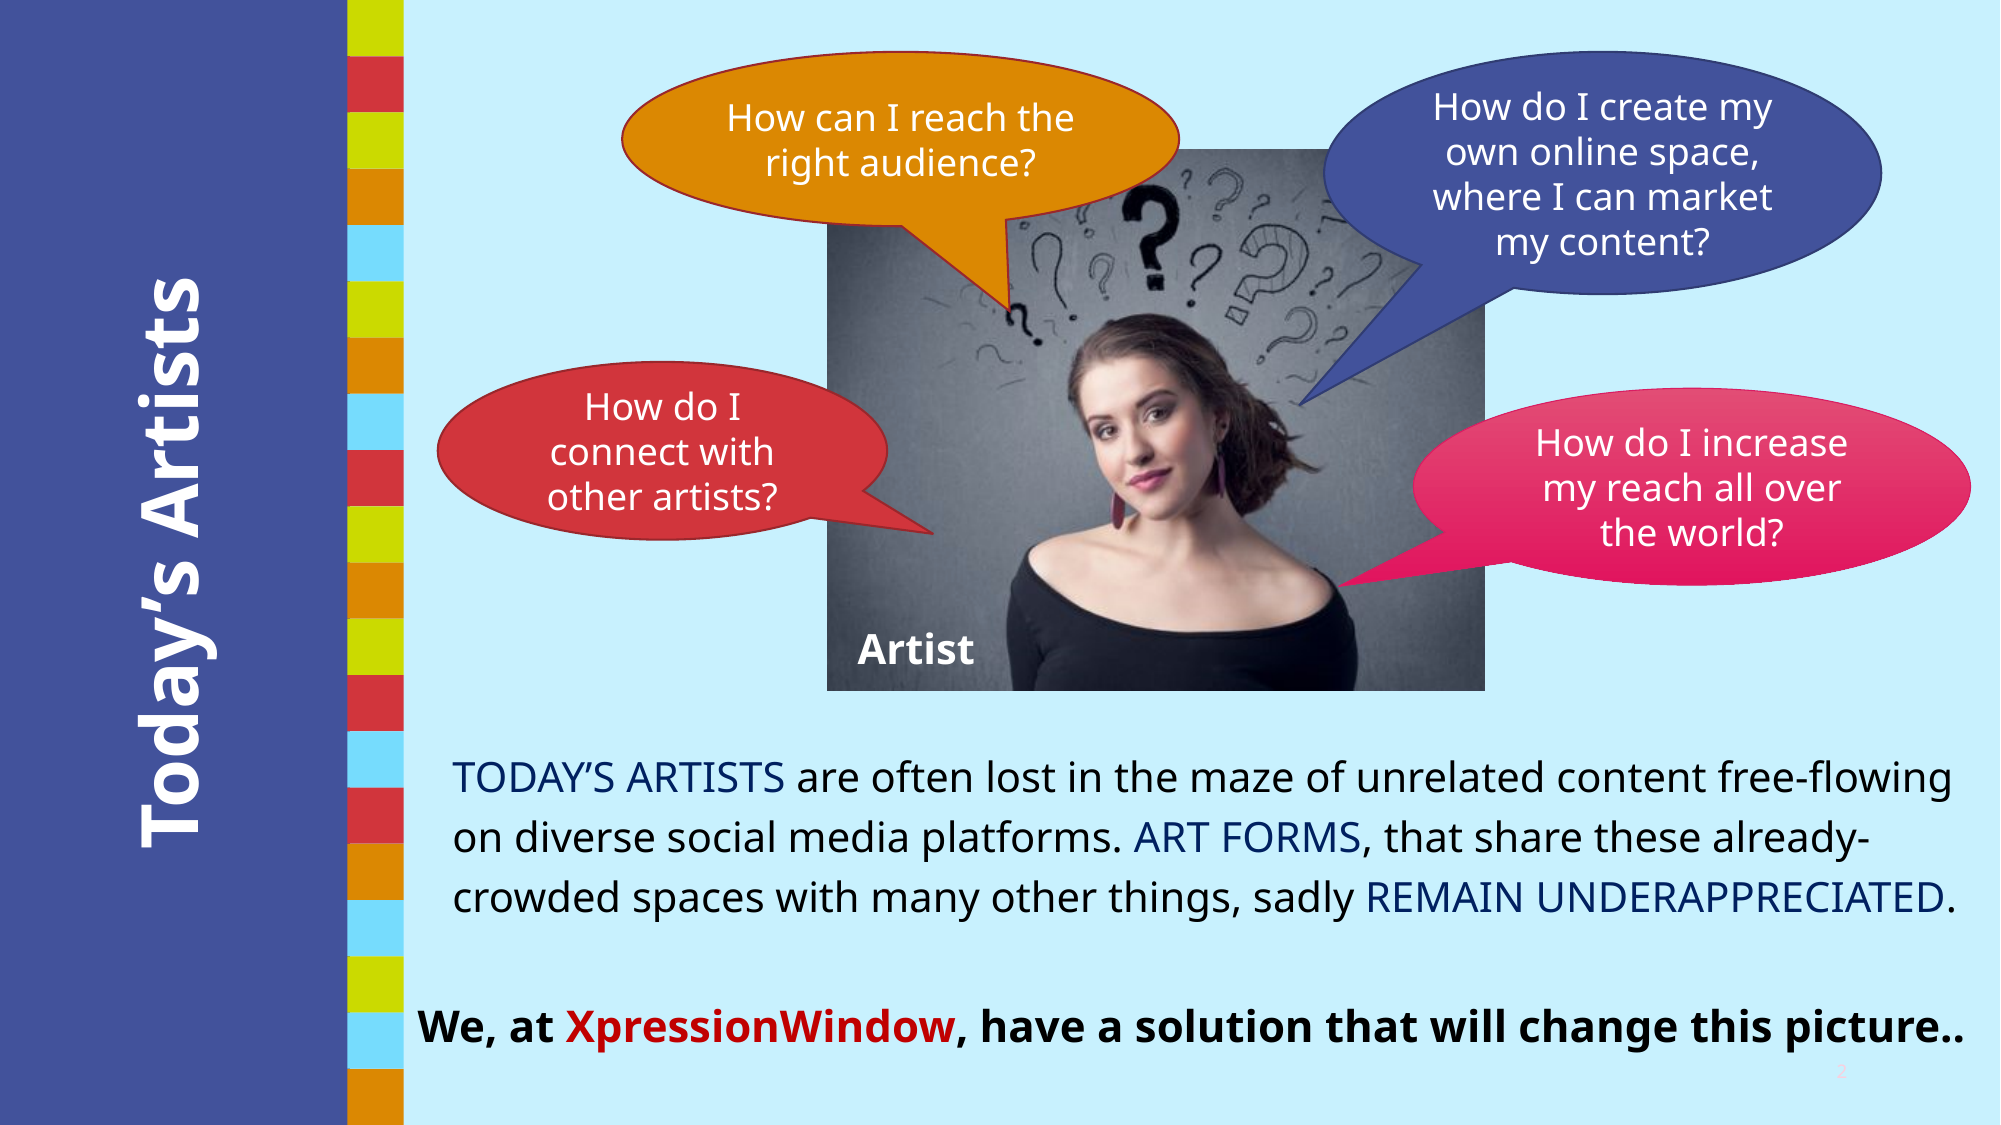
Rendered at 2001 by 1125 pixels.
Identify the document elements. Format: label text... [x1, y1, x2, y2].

text_box TODAY’S ARTISTS are often lost in the maze of unrelated content free-flowing on diverse social media platforms. ART FORMS, that share these already-crowded spaces with many other things, sadly REMAIN UNDERAPPRECIATED. [437, 733, 2000, 929]
picture [826, 149, 1485, 691]
text_box How do I connect with other artists? [436, 360, 826, 541]
text_box How can I reach the right audience? [621, 50, 1181, 225]
text_box How do I increase my reach all over the world? [1485, 387, 1972, 586]
title Today’s Artists [64, 0, 282, 1125]
slide_number 2 [1412, 1060, 1863, 1103]
text_box We, at XpressionWindow, have a solution that will change this picture.. [402, 976, 2000, 1060]
text_box How do I create my own online space, where I can market my content? [1328, 50, 1883, 305]
